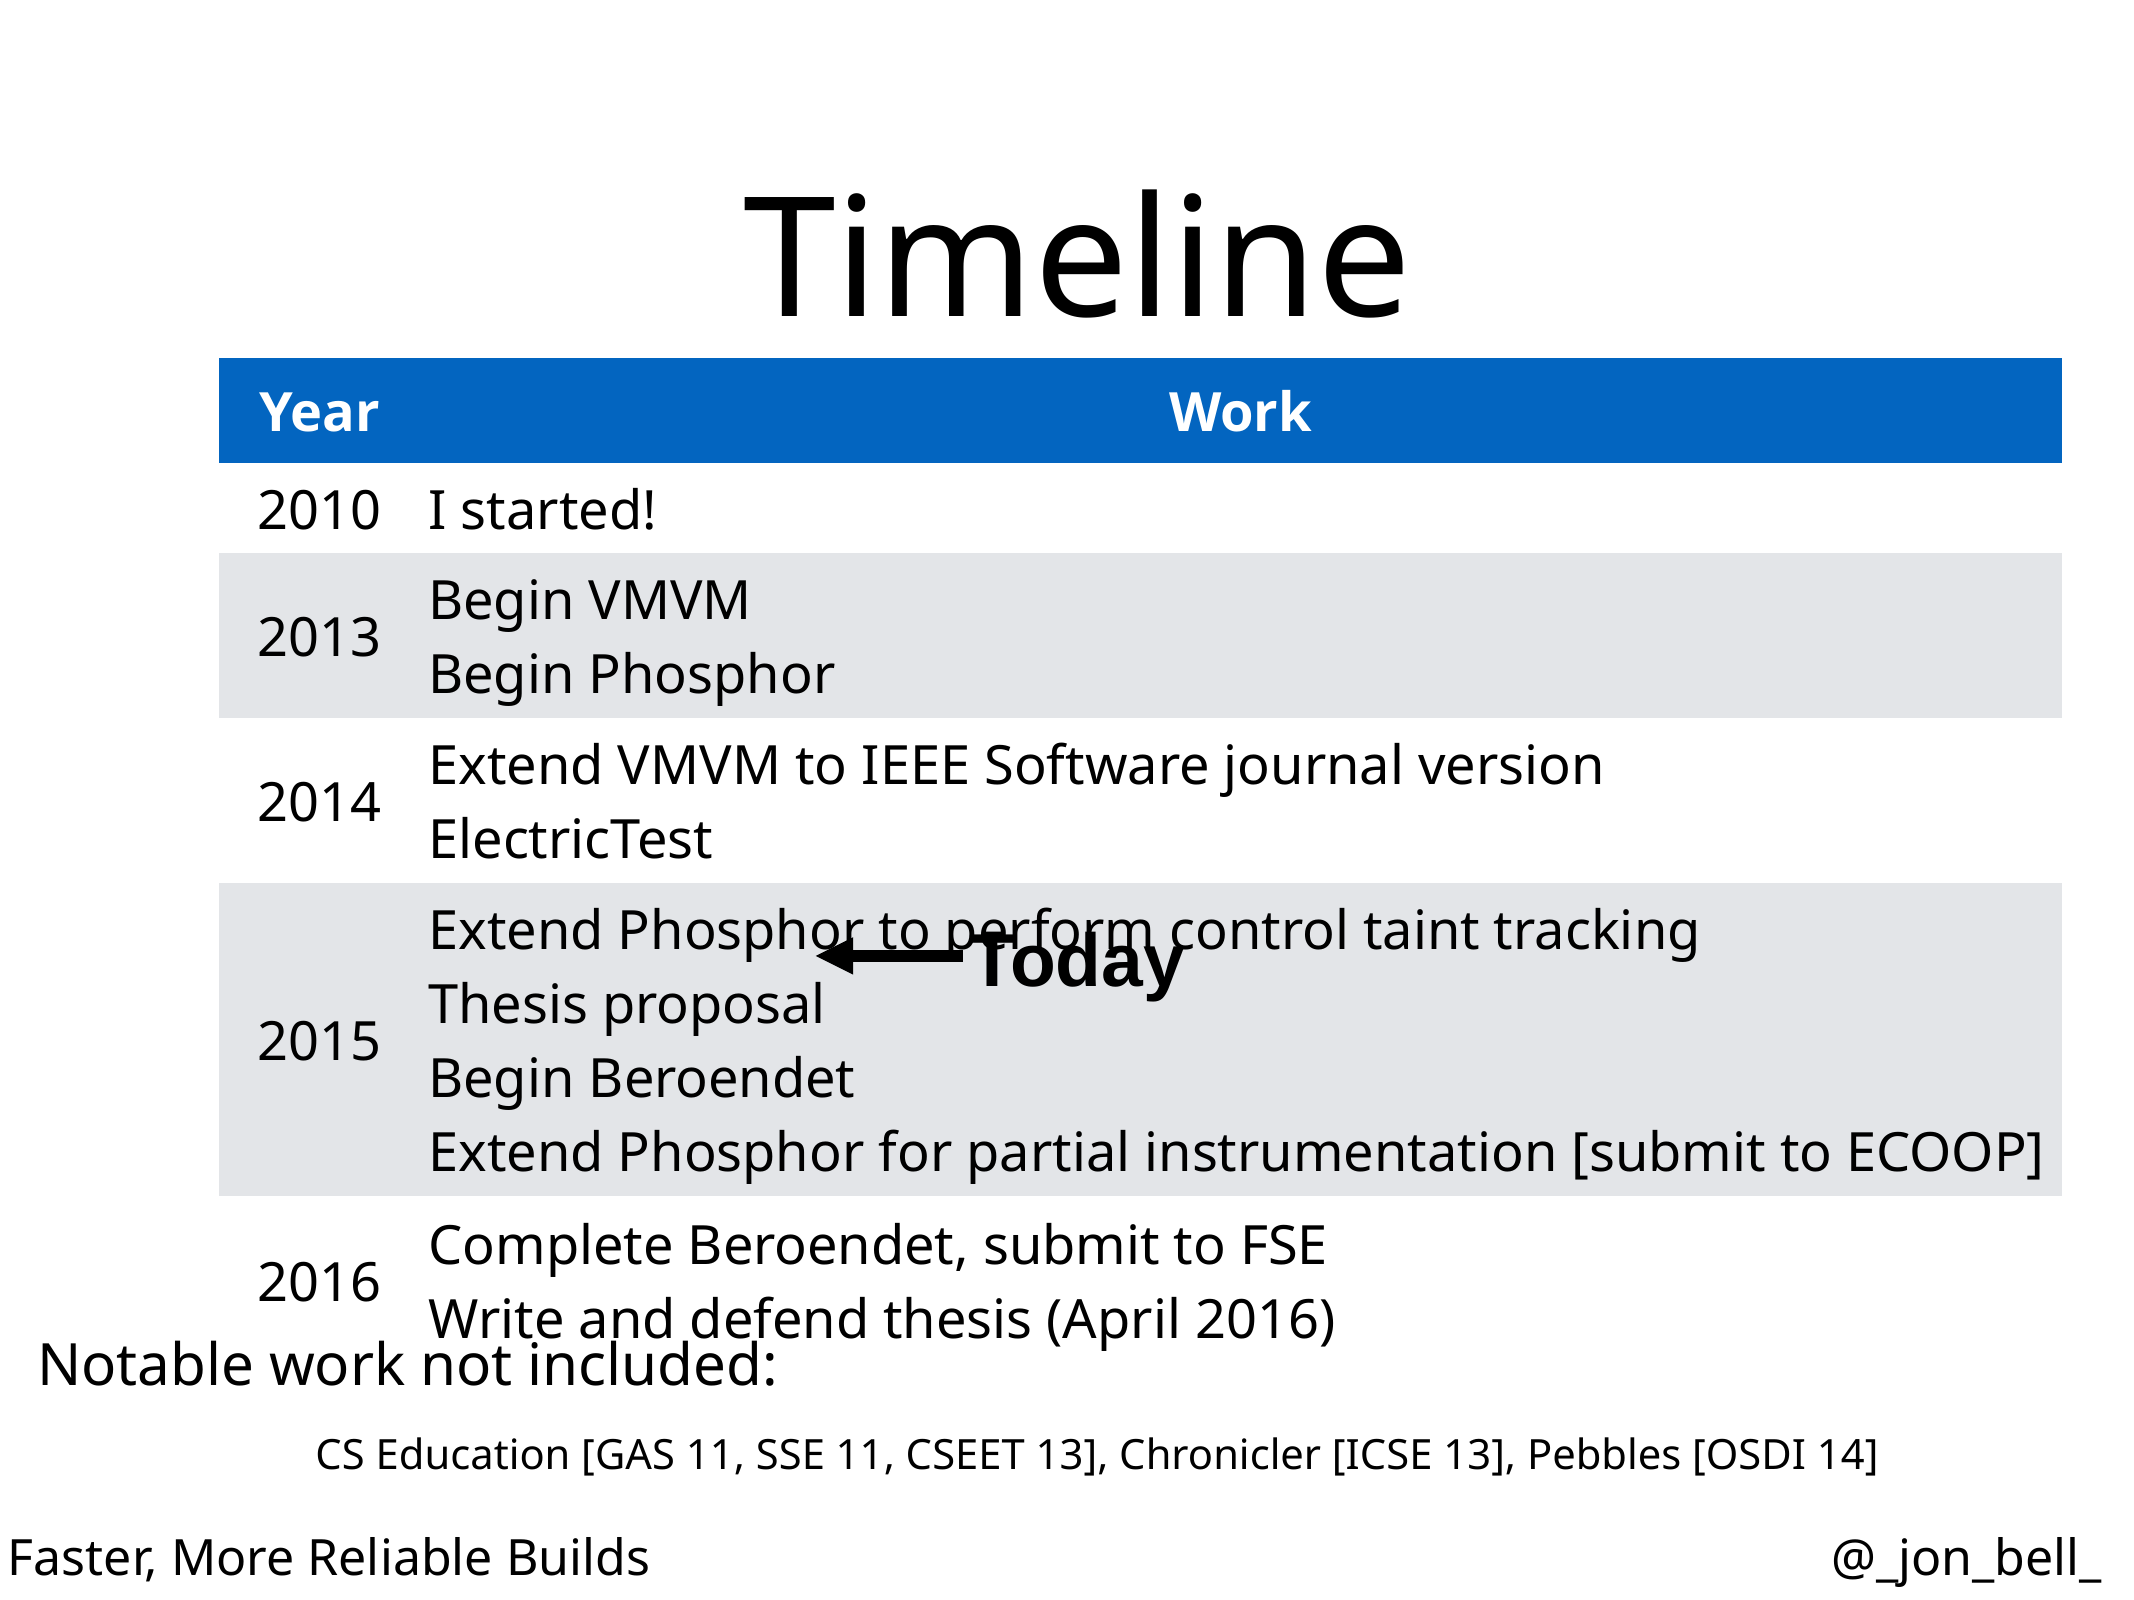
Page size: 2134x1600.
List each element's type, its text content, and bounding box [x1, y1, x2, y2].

table_cell I started! [420, 463, 2062, 553]
table_header Work [420, 358, 2062, 463]
table_cell Extend VMVM to IEEE Software journal version ElectricTest [420, 718, 2062, 883]
table_cell 2015 [219, 883, 420, 1196]
table_cell 2013 [219, 553, 420, 718]
table_cell Begin VMVM Begin Phosphor [420, 553, 2062, 718]
title Timeline [166, 72, 1989, 428]
table_cell 2010 [219, 463, 420, 553]
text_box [47, 1317, 1899, 1487]
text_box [815, 902, 1195, 1010]
table_cell 2016 [219, 1196, 420, 1313]
table_cell Extend Phosphor to perform control taint tracking Thesis proposal Begin Beroendet Extend Phosphor for partial instrumentation [submit to ECOOP] [420, 883, 2062, 1196]
table_cell 2014 [219, 718, 420, 883]
table_header Year [219, 358, 420, 463]
table_cell Complete Beroendet, submit to FSE Write and defend thesis (April 2016) [420, 1196, 2062, 1366]
